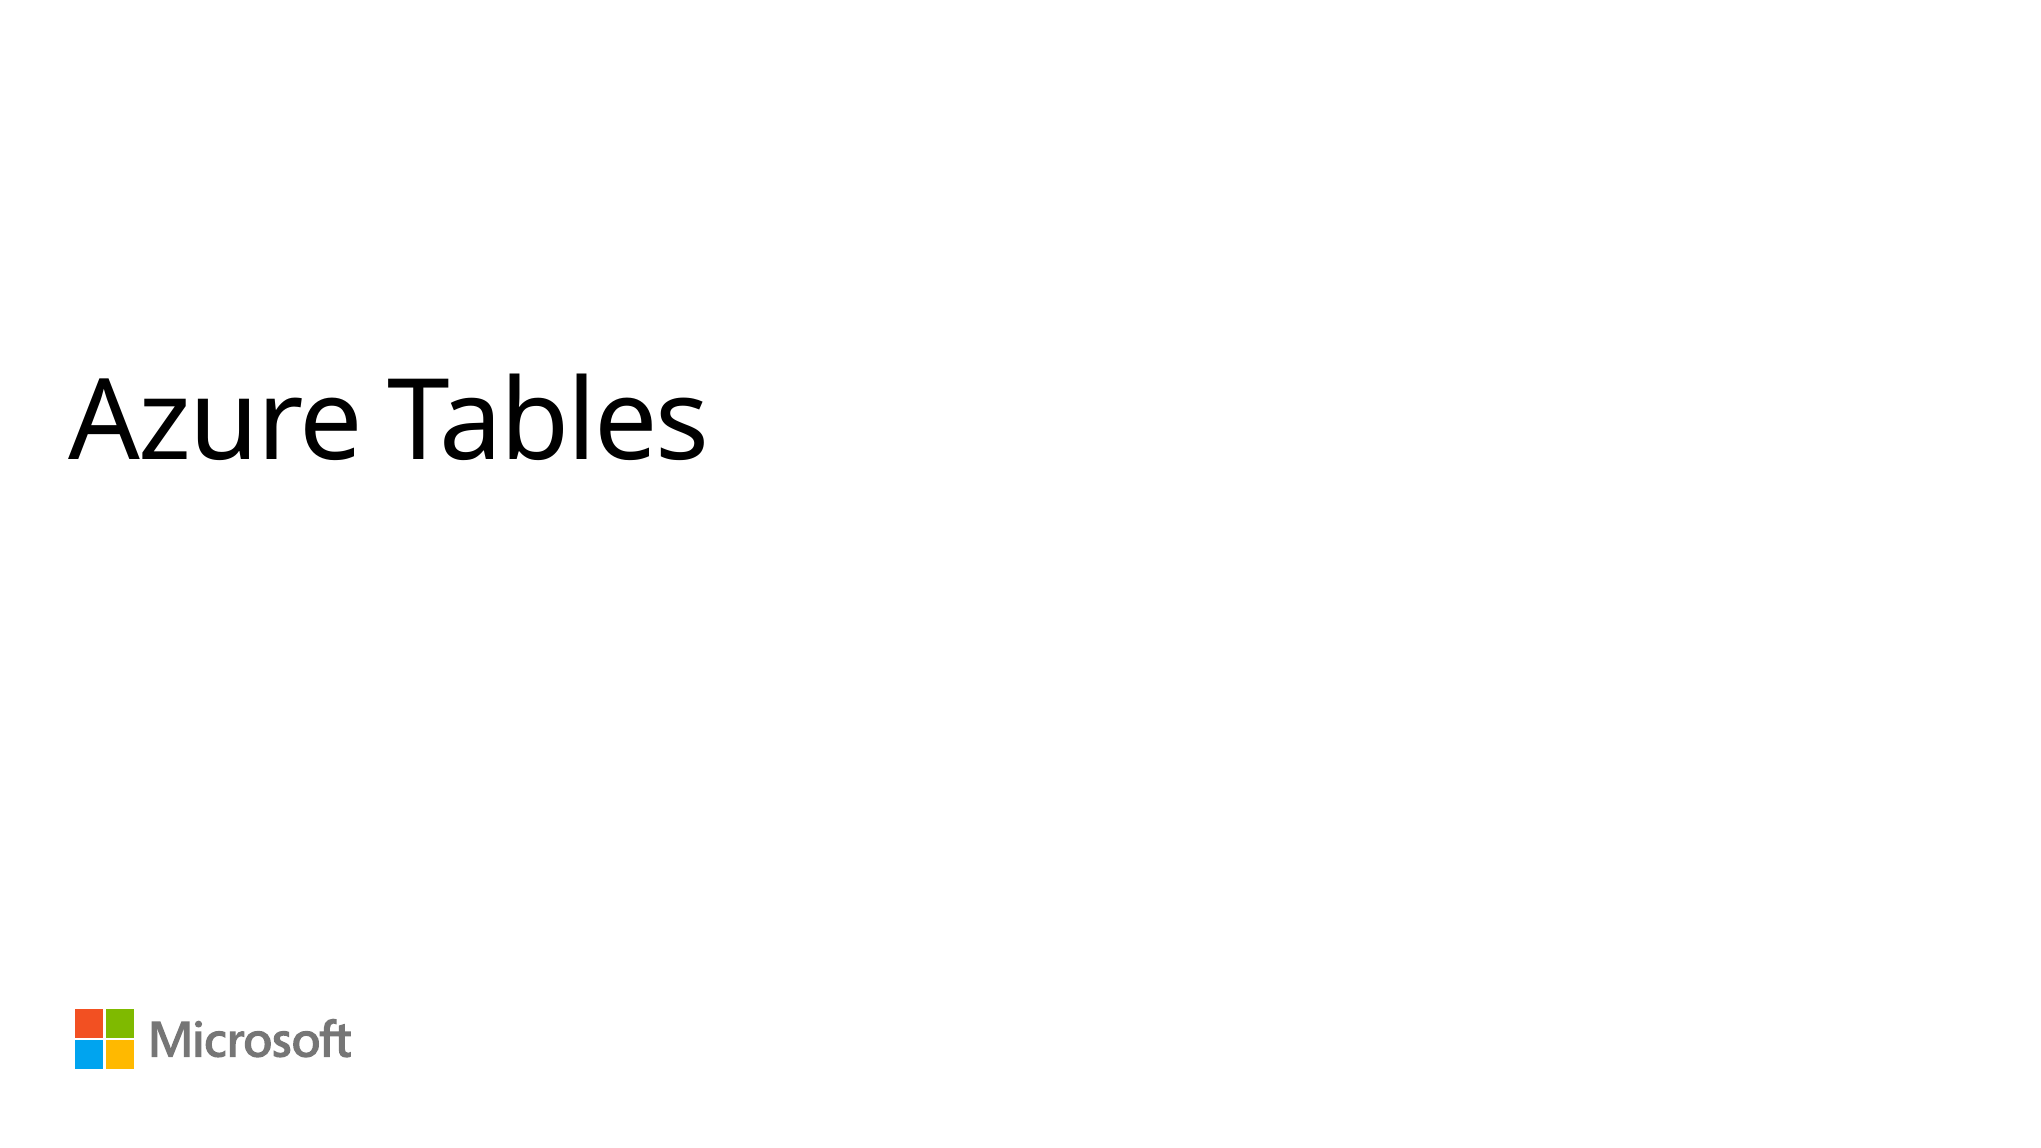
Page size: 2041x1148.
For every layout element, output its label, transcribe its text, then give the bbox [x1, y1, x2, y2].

title Azure Tables [45, 347, 1396, 648]
